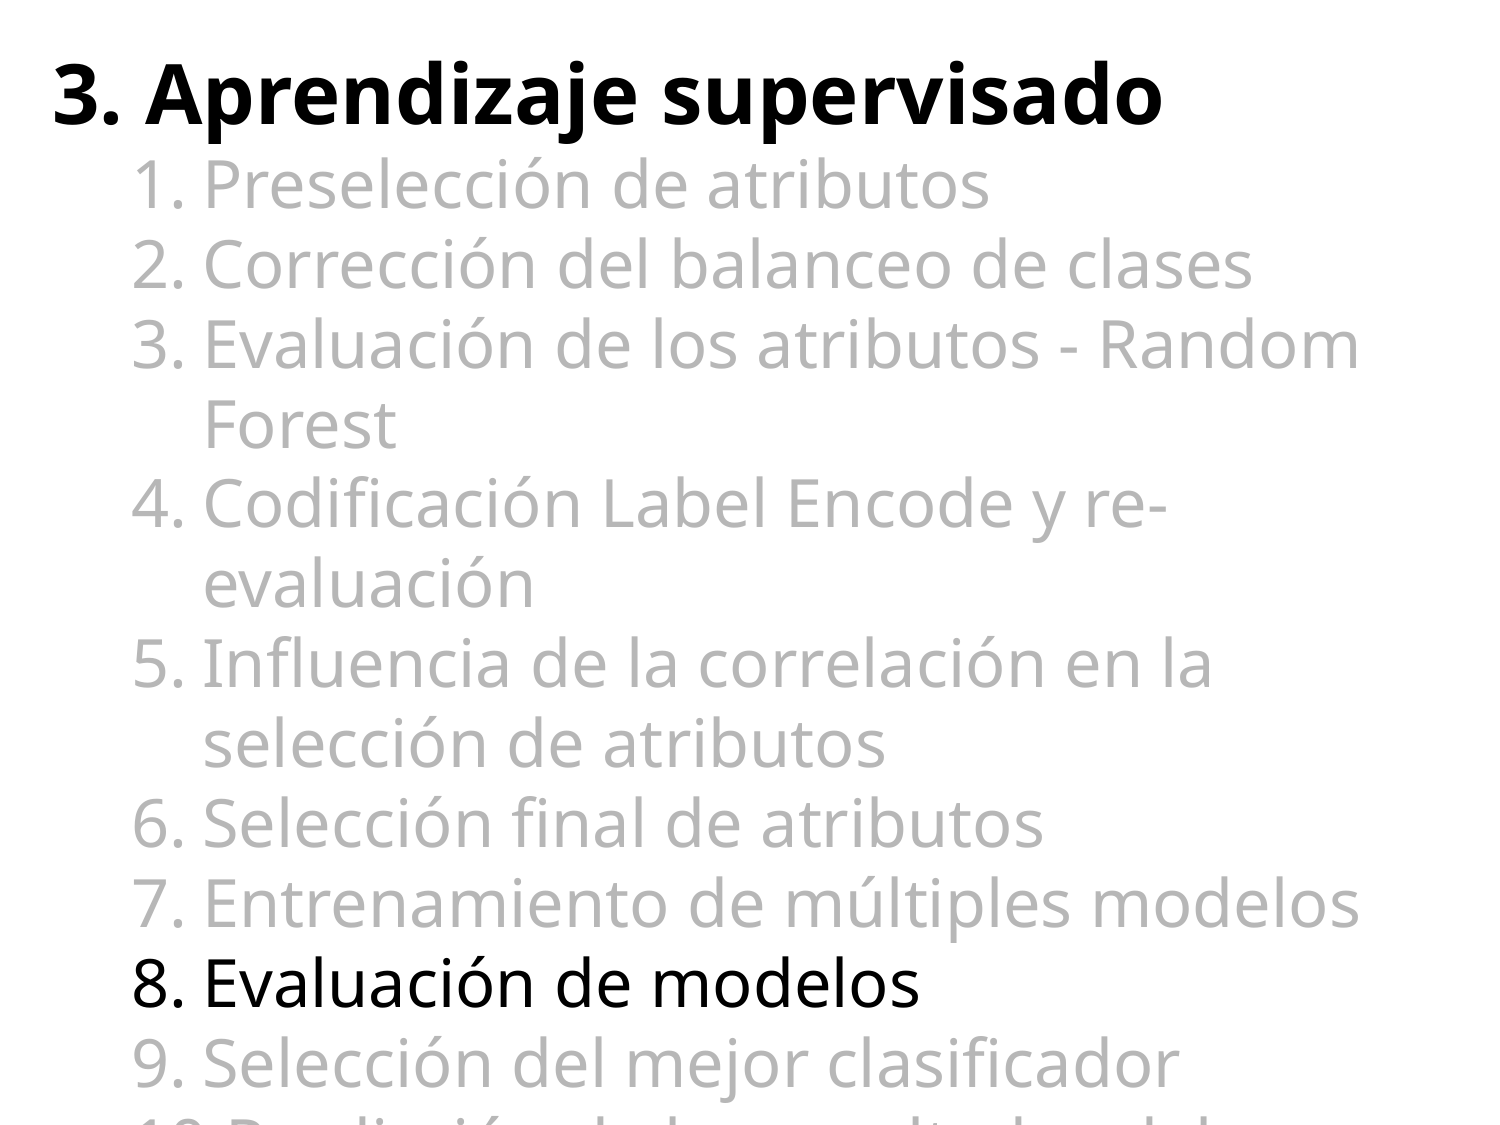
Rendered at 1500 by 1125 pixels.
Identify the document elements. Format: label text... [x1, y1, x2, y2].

text_box 3. Aprendizaje supervisado Preselección de atributos Corrección del balanceo de clases Evaluación de los atributos - Random Forest Codificación Label Encode y re-evaluación Influencia de la correlación en la selección de atributos Selección final de atributos Entrenamiento de múltiples modelos Evaluación de modelos Selección del mejor clasificador Predicción de los resultados del mundial de Qatar 2022 [37, 26, 1400, 1125]
text_box [945, 26, 1414, 146]
